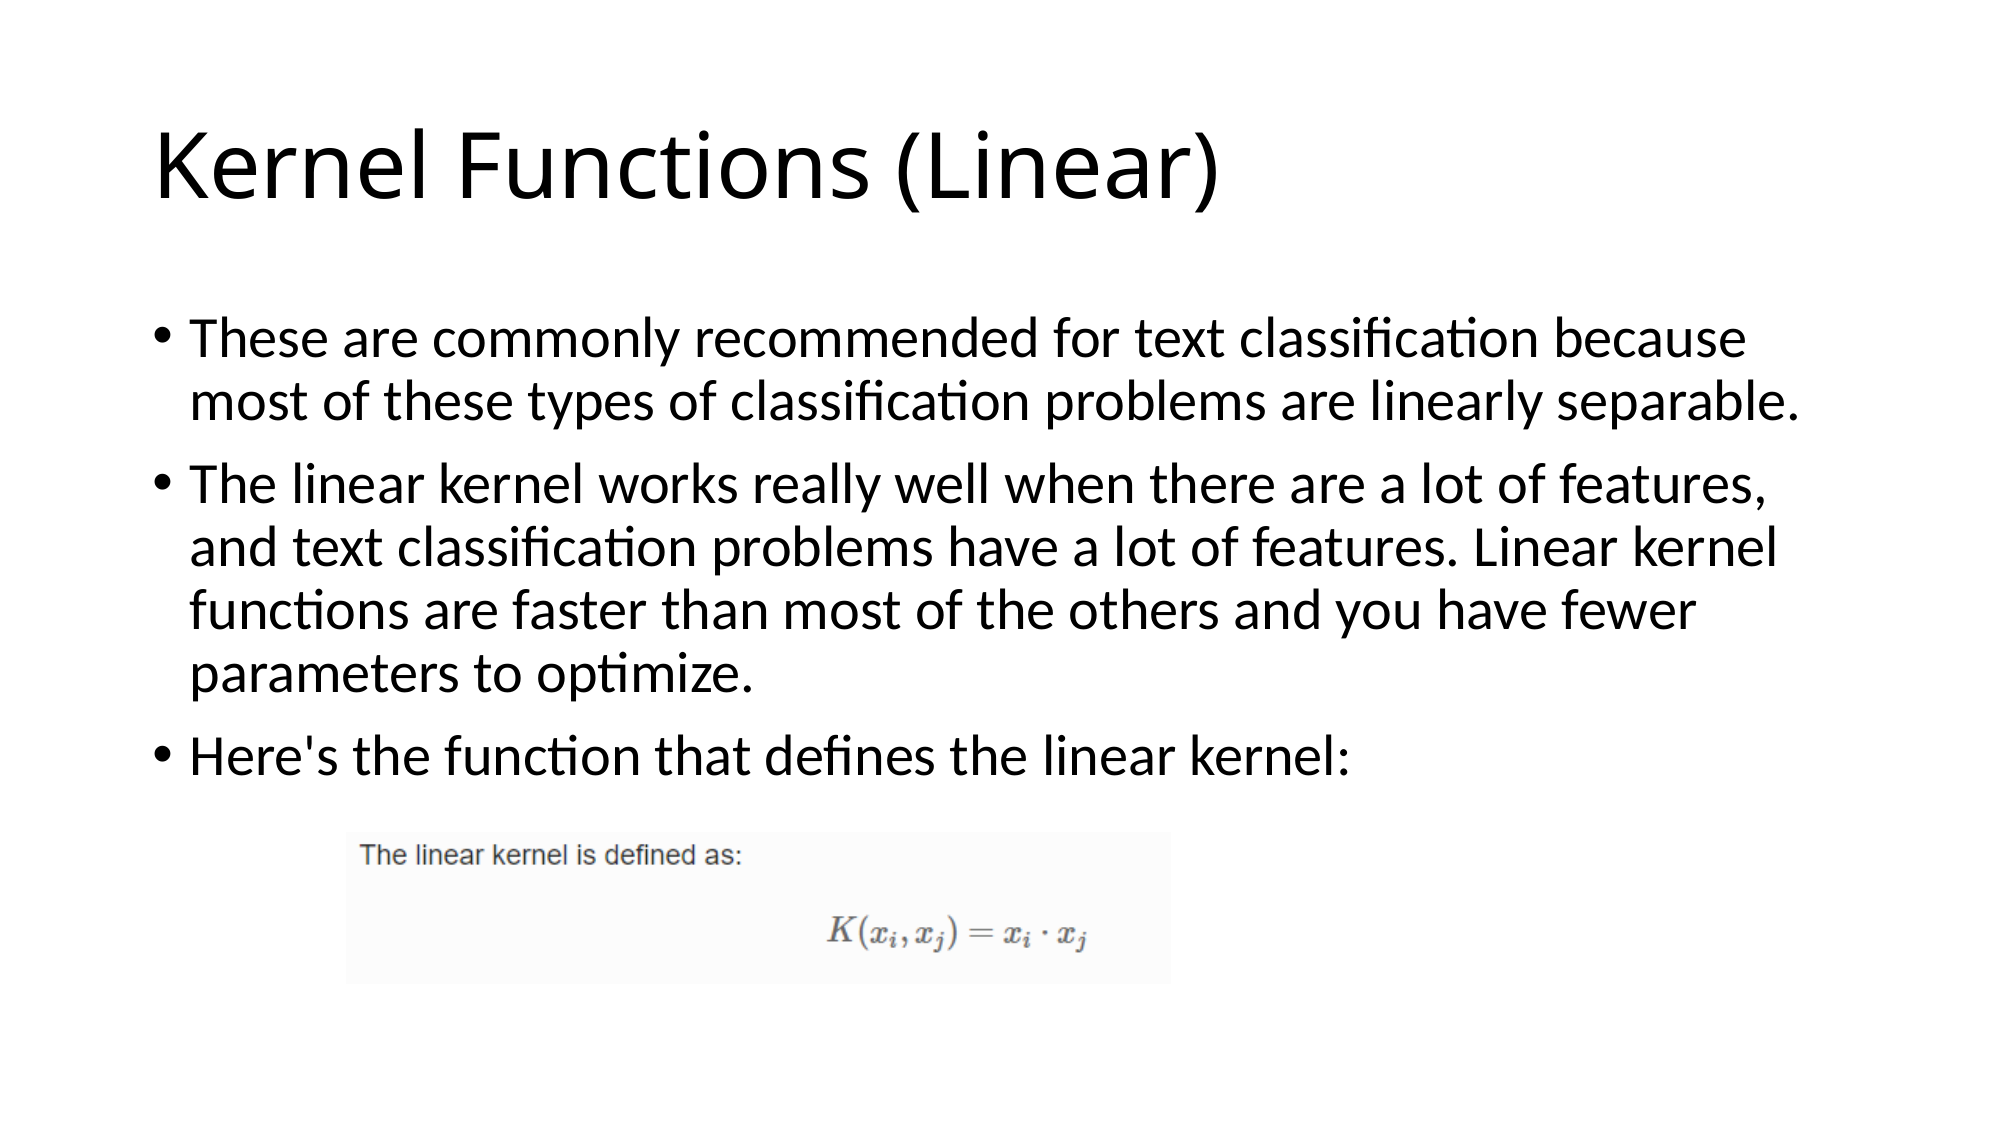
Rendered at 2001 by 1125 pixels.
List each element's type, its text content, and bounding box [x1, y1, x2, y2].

picture [345, 832, 1171, 984]
title Kernel Functions (Linear) [137, 59, 1863, 278]
list These are commonly recommended for text classification because most of these types of classification problems are linearly separable. The linear kernel works really well when there are a lot of features, and text classification problems have a lot of features. Linear kernel functions are faster than most of the others and you have fewer parameters to optimize. Here's the function that defines the linear kernel: [137, 299, 1863, 1014]
